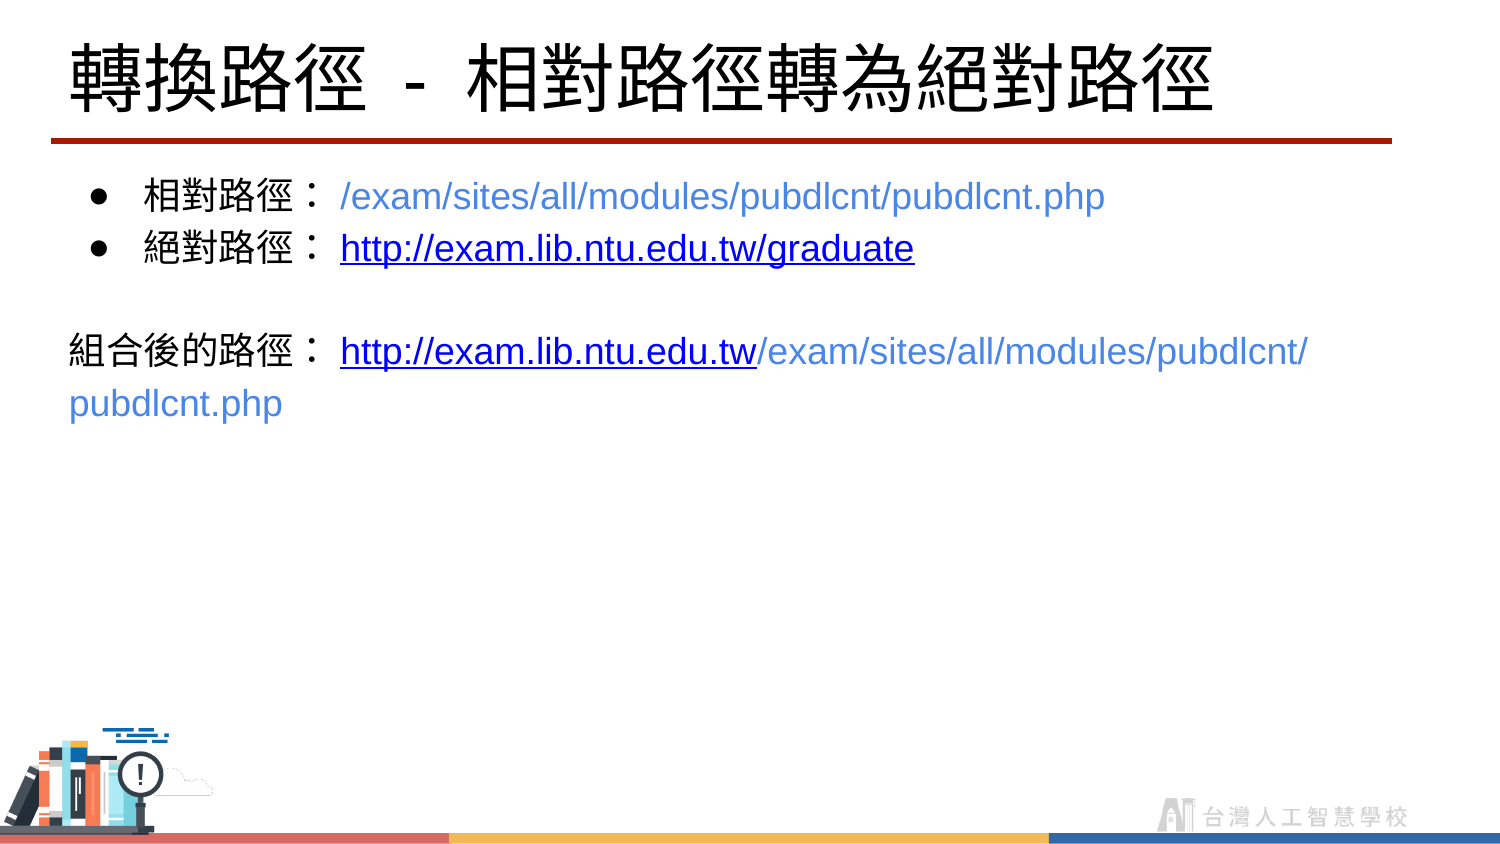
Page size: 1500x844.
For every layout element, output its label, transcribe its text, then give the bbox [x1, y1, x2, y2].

picture [0, 728, 213, 835]
list 相對路徑：/exam/sites/all/modules/pubdlcnt/pubdlcnt.php 絕對路徑：http://exam.lib.ntu.edu.tw/graduate 組合後的路徑：http://exam.lib.ntu.edu.tw/exam/sites/all/modules/pubdlcnt/pubdlcnt.php [63, 159, 1462, 796]
title 轉換路徑 - 相對路徑轉為絕對路徑 [63, 29, 1462, 124]
